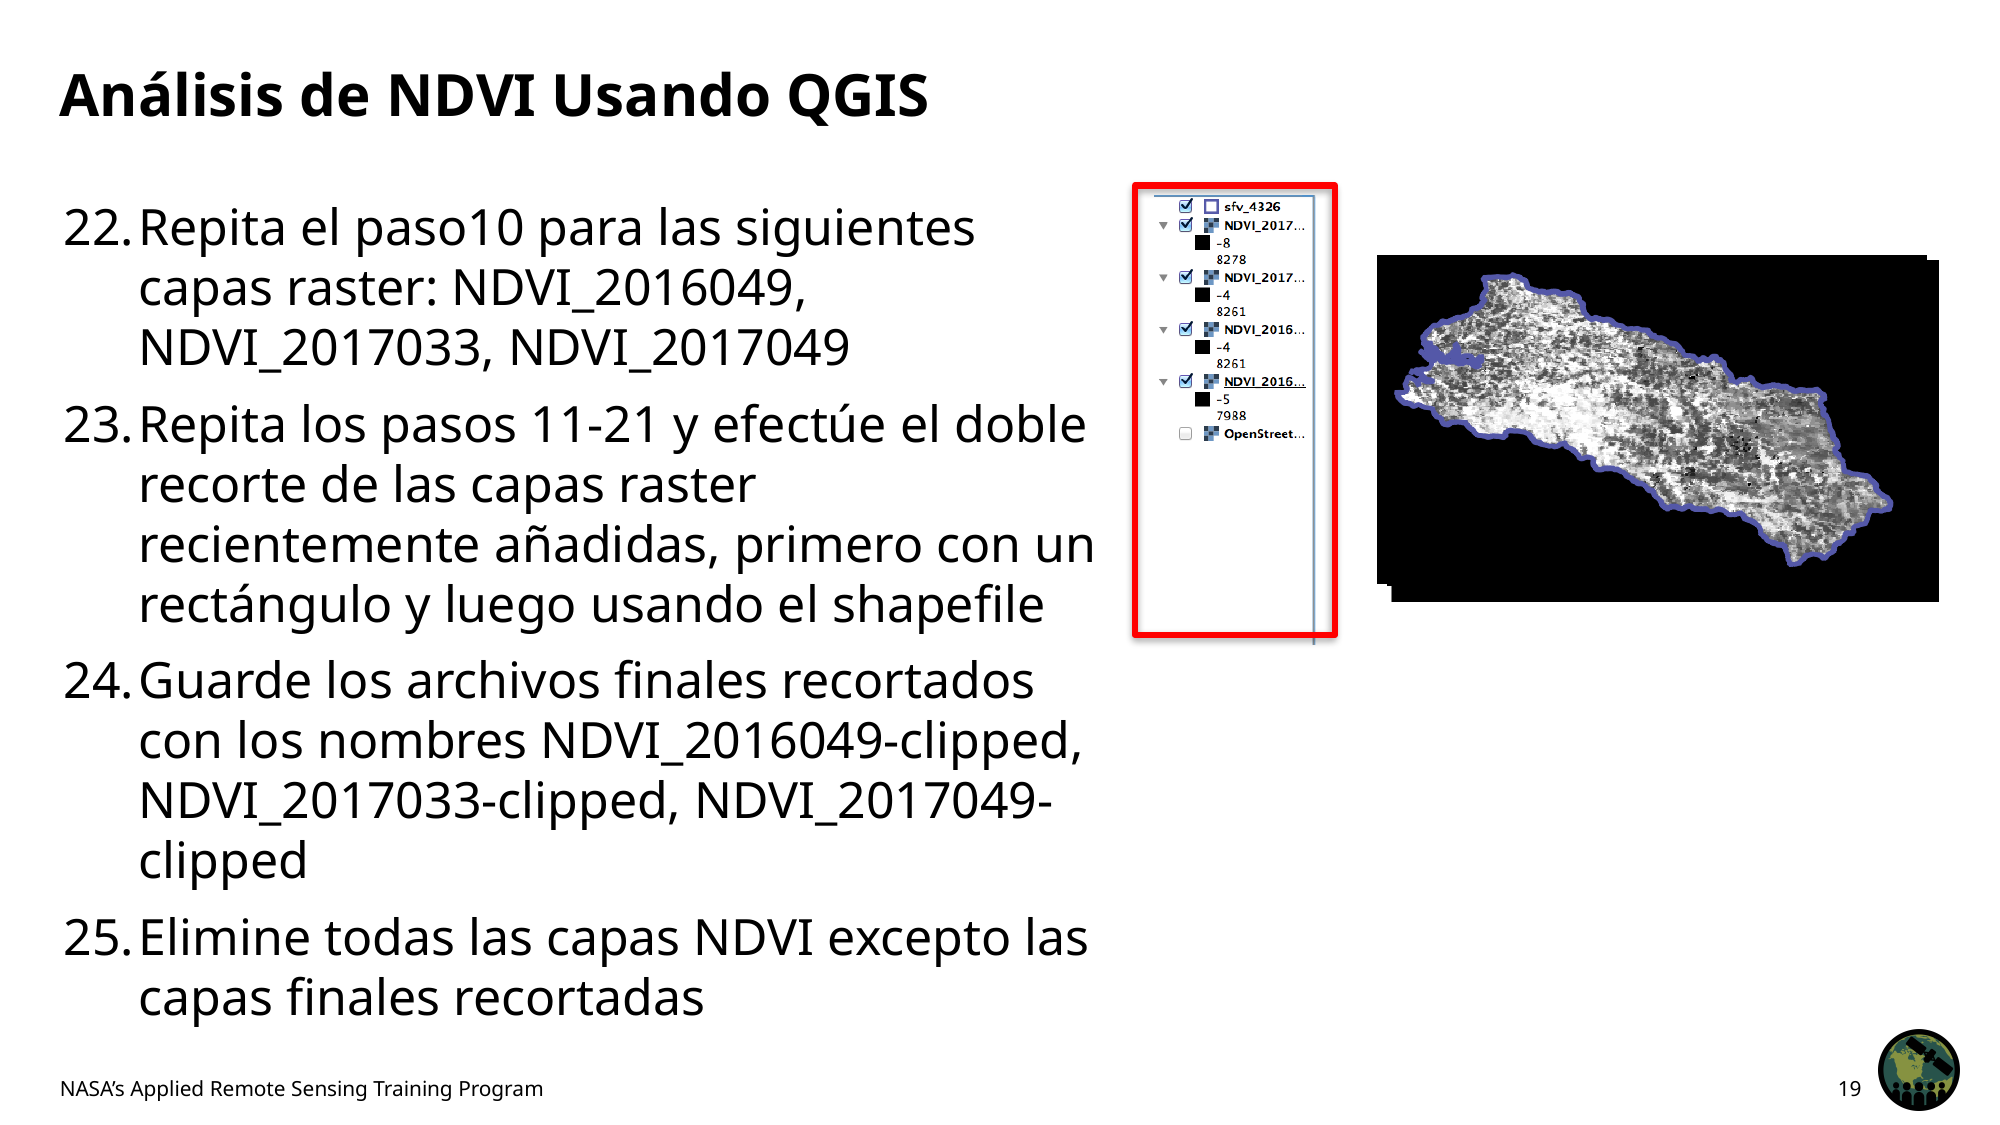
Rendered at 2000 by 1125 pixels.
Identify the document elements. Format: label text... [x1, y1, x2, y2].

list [1154, 195, 1960, 646]
picture [1878, 1029, 1960, 1111]
title Análisis de NDVI Usando QGIS [39, 45, 1960, 140]
text_box [1134, 185, 1336, 636]
list Repita el paso10 para las siguientes capas raster: NDVI_2016049, NDVI_2017033, NDVI_2017049 Repita los pasos 11-21 y efectúe el doble recorte de las capas raster recientemente añadidas, primero con un rectángulo y luego usando el shapefile Guarde los archivos finales recortados con los nombres NDVI_2016049-clipped, NDVI_2017033-clipped, NDVI_2017049-clipped Elimine todas las capas NDVI excepto las capas finales recortadas [39, 185, 1128, 1013]
